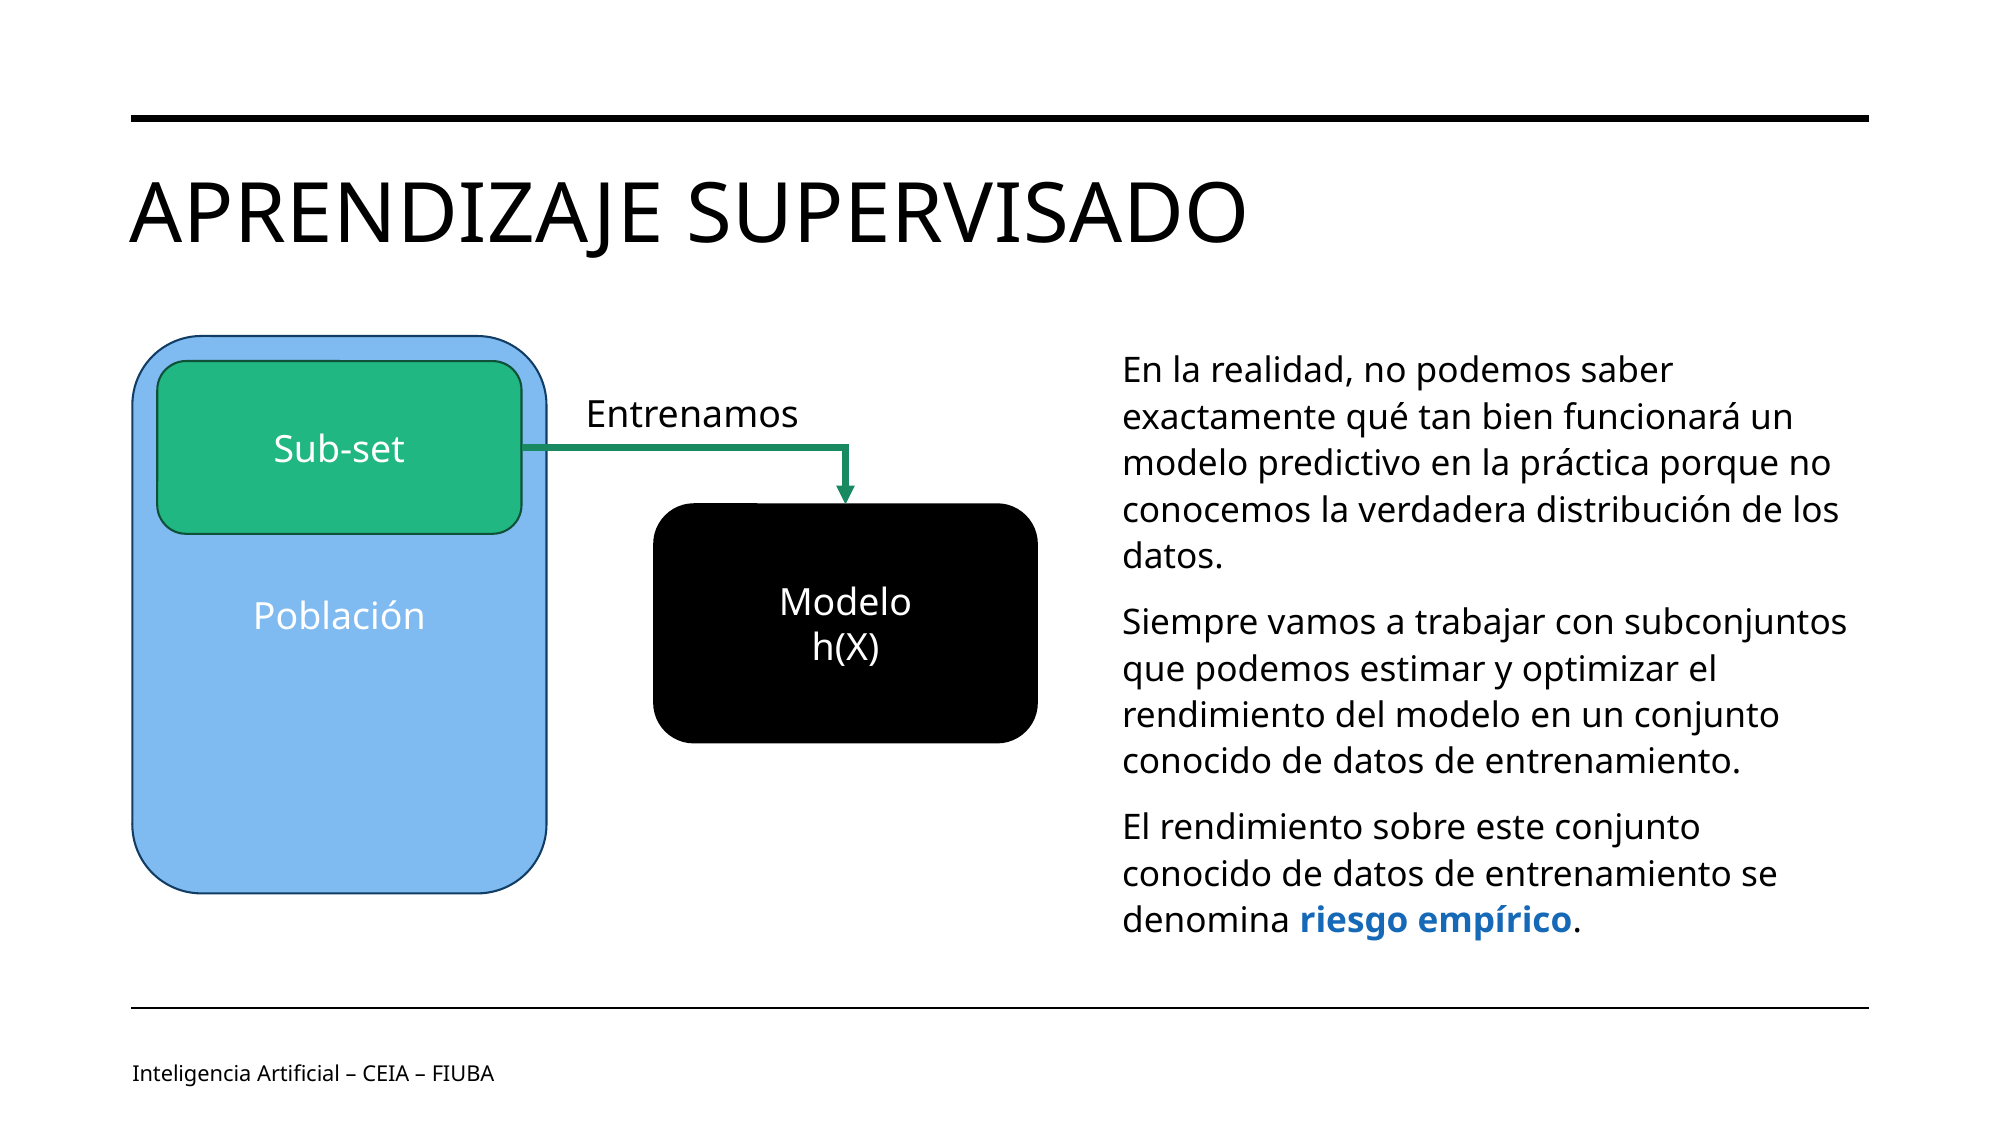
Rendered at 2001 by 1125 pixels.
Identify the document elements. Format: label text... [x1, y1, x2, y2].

text_box Modelo h(X) [653, 503, 1038, 744]
text_box Sub-set [156, 359, 523, 535]
footer Inteligencia Artificial – CEIA – FIUBA [117, 1042, 862, 1103]
title Aprendizaje supervisado [114, 151, 1869, 377]
text_box Entrenamos [570, 382, 814, 443]
list En la realidad, no podemos saber exactamente qué tan bien funcionará un modelo predictivo en la práctica porque no conocemos la verdadera distribución de los datos. Siempre vamos a trabajar con subconjuntos que podemos estimar y optimizar el rendimiento del modelo en un conjunto conocido de datos de entrenamiento. El rendimiento sobre este conjunto conocido de datos de entrenamiento se denomina riesgo empírico. [1107, 336, 1869, 973]
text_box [521, 447, 846, 505]
text_box Población [131, 334, 548, 895]
